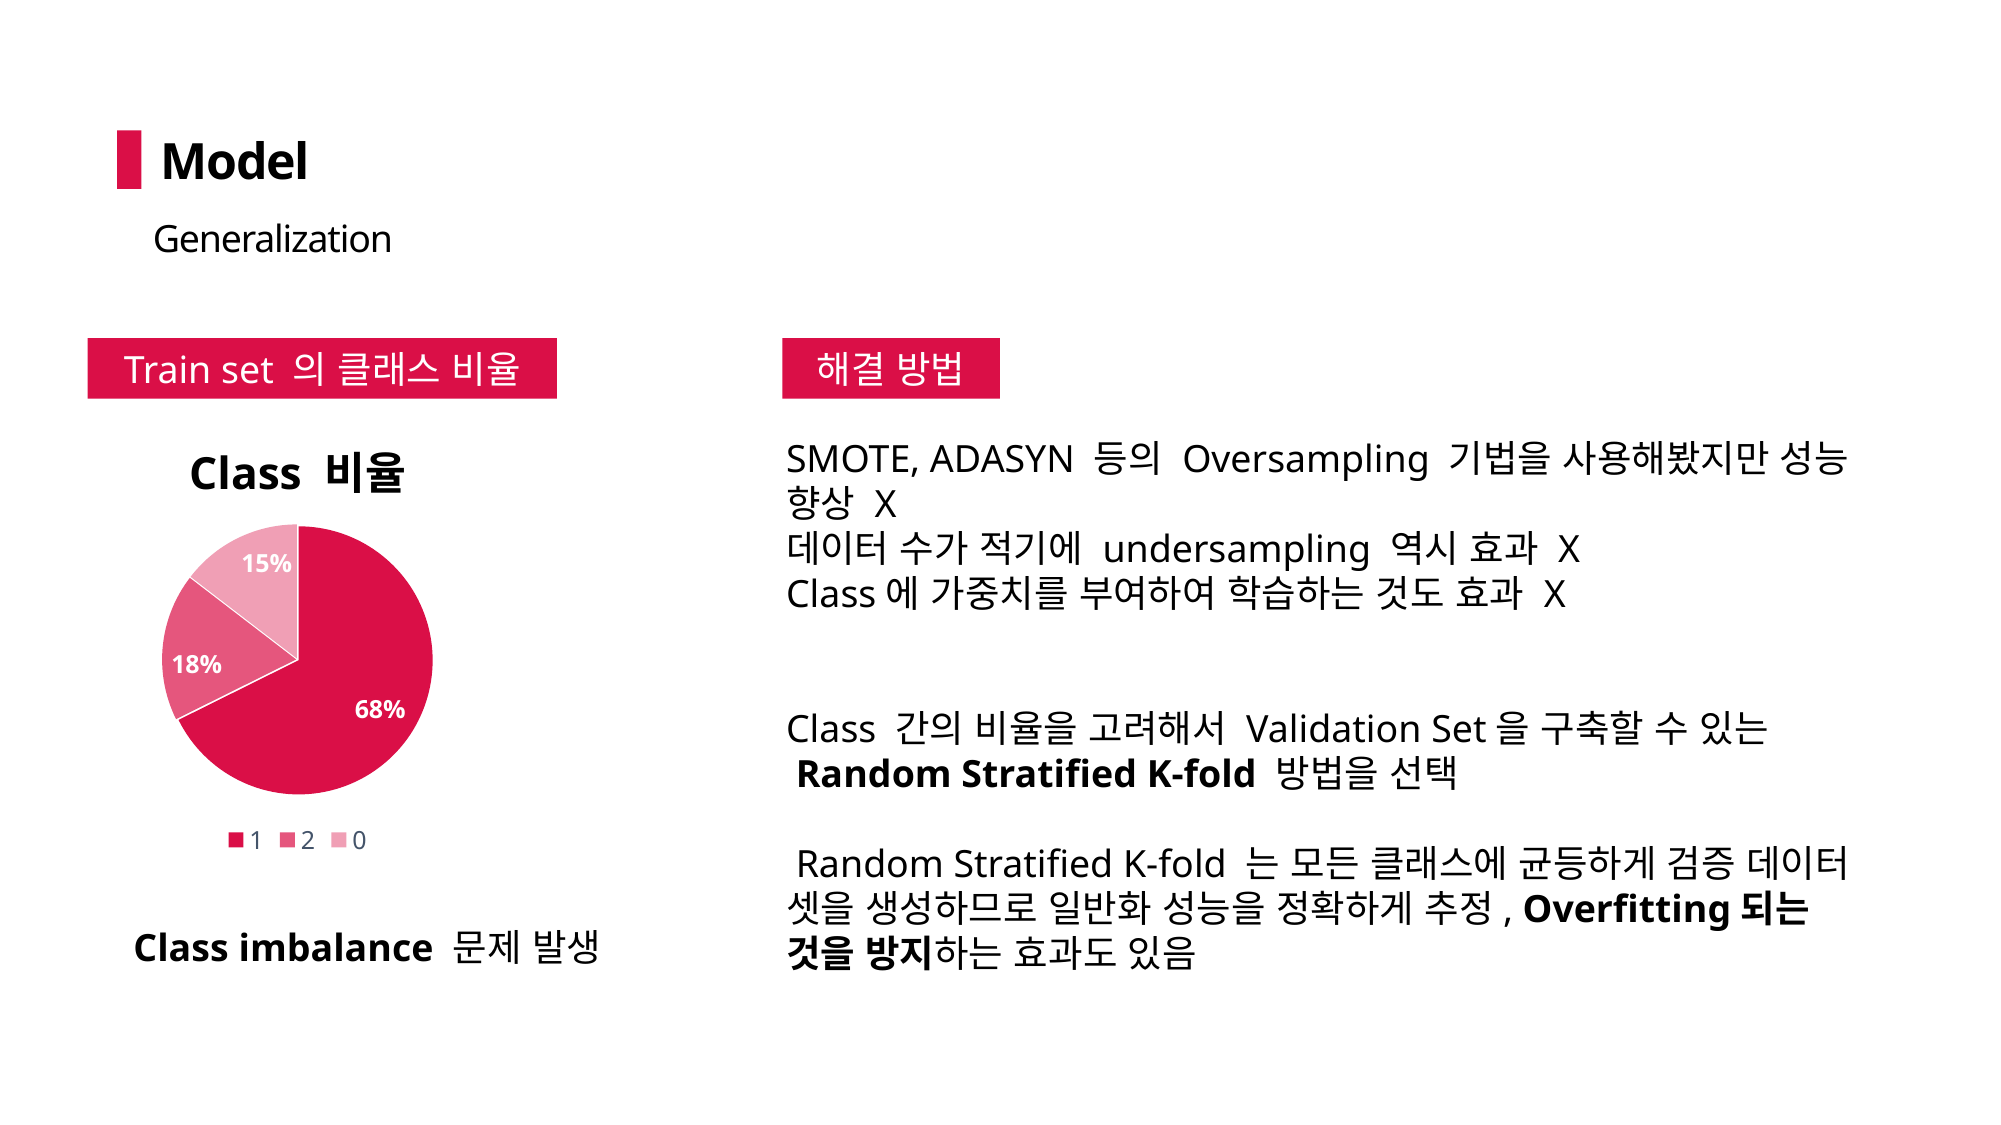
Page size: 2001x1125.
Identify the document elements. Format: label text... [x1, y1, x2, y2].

text_box [116, 129, 142, 190]
text_box SMOTE, ADASYN 등의 Oversampling 기법을 사용해봤지만 성능 향상 X 데이터 수가 적기에 undersampling 역시 효과 X Class에 가중치를 부여하여 학습하는 것도 효과 X Class 간의 비율을 고려해서 Validation Set을 구축할 수 있는 Random Stratified K-fold 방법을 선택 Random Stratified K-fold 는 모든 클래스에 균등하게 검증 데이터 셋을 생성하므로 일반화 성능을 정확하게 추정, Overfitting되는 것을 방지하는 효과도 있음 [771, 427, 1881, 1027]
chart [37, 409, 557, 863]
text_box Train set 의 클래스 비율 [87, 337, 558, 400]
text_box Generalization [137, 207, 409, 268]
text_box 해결 방법 [781, 337, 1001, 400]
text_box Class imbalance 문제 발생 [118, 916, 617, 977]
text_box Model [145, 121, 337, 197]
